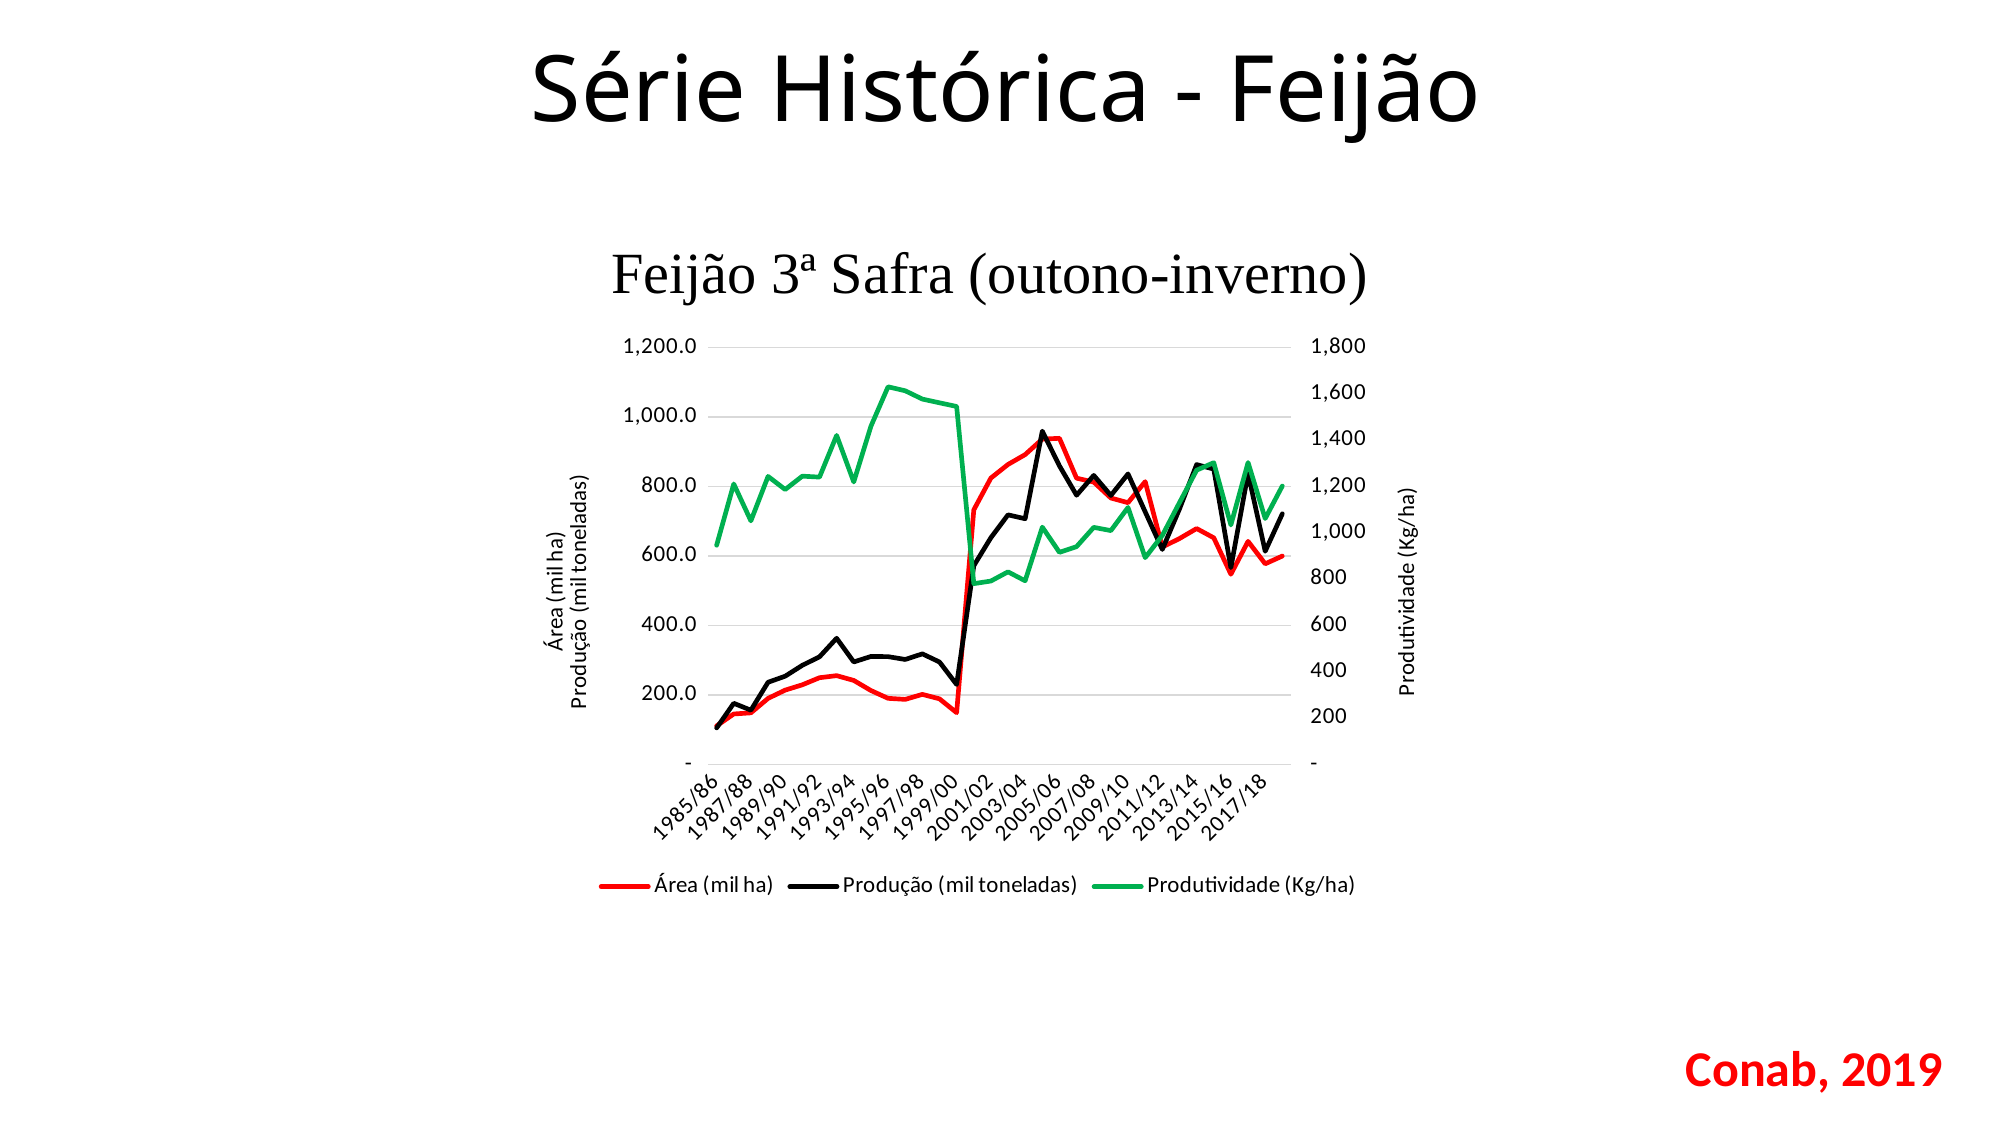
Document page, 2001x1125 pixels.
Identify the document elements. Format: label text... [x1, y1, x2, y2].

chart [511, 324, 1446, 905]
text_box Feijão 3ª Safra (outono-inverno) [596, 227, 1446, 313]
text_box Série Histórica - Feijão [515, 22, 1498, 148]
text_box Conab, 2019 [1670, 1028, 1958, 1104]
